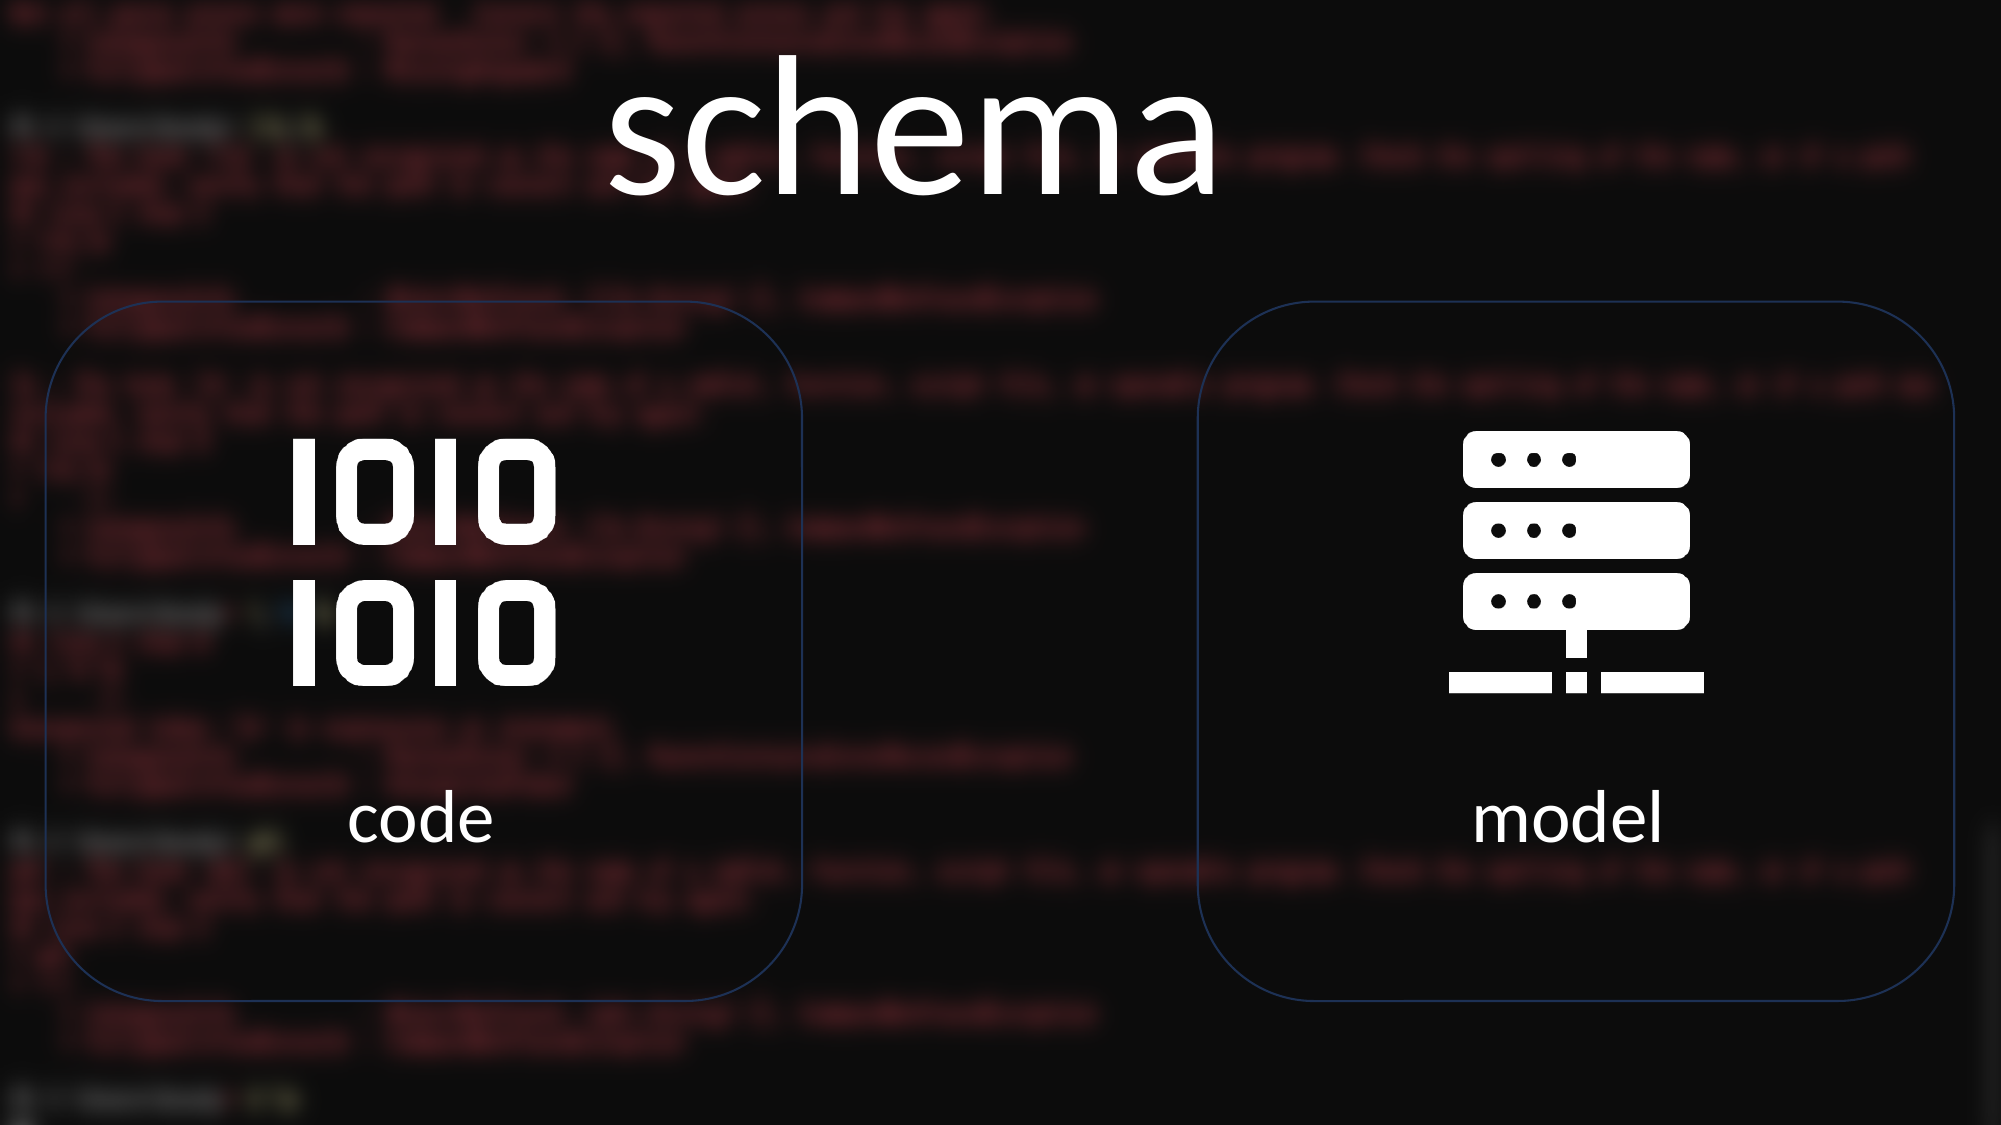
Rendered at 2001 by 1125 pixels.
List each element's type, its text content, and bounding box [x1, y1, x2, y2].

text_box [44, 300, 804, 1003]
text_box model [1456, 760, 1696, 866]
text_box code [333, 760, 515, 866]
text_box schema [588, 0, 1262, 242]
text_box [1196, 300, 1956, 1003]
text_box [0, 0, 2000, 1125]
picture [1406, 392, 1746, 733]
picture [254, 392, 594, 733]
